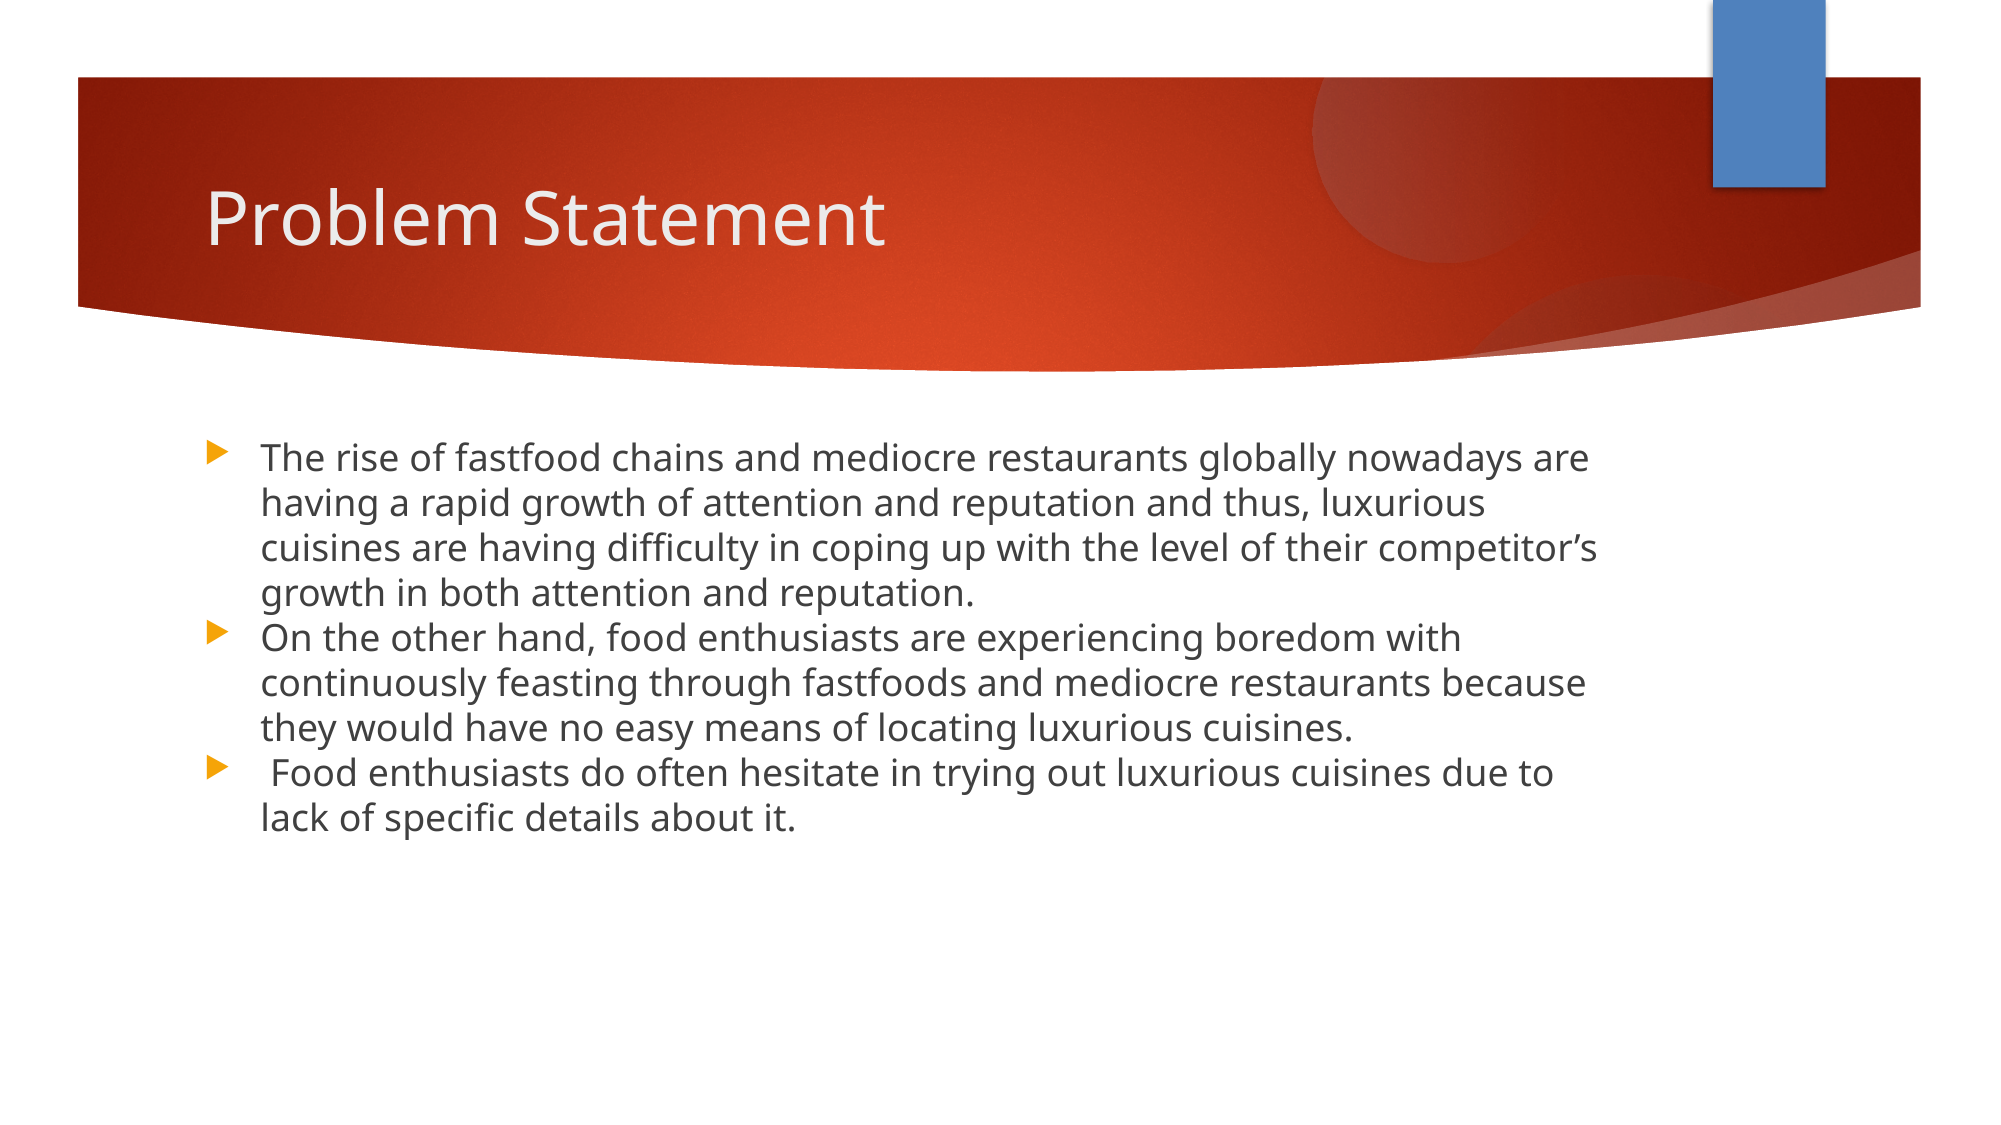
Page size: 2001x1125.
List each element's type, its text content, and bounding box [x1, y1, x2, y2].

picture [79, 78, 1920, 371]
text_box Problem Statement [189, 155, 1627, 275]
text_box The rise of fastfood chains and mediocre restaurants globally nowadays are having a rapid growth of attention and reputation and thus, luxurious cuisines are having difficulty in coping up with the level of their competitor’s growth in both attention and reputation. On the other hand, food enthusiasts are experiencing boredom with continuously feasting through fastfoods and mediocre restaurants because they would have no easy means of locating luxurious cuisines. Food enthusiasts do often hesitate in trying out luxurious cuisines due to lack of specific details about it. [189, 427, 1627, 988]
